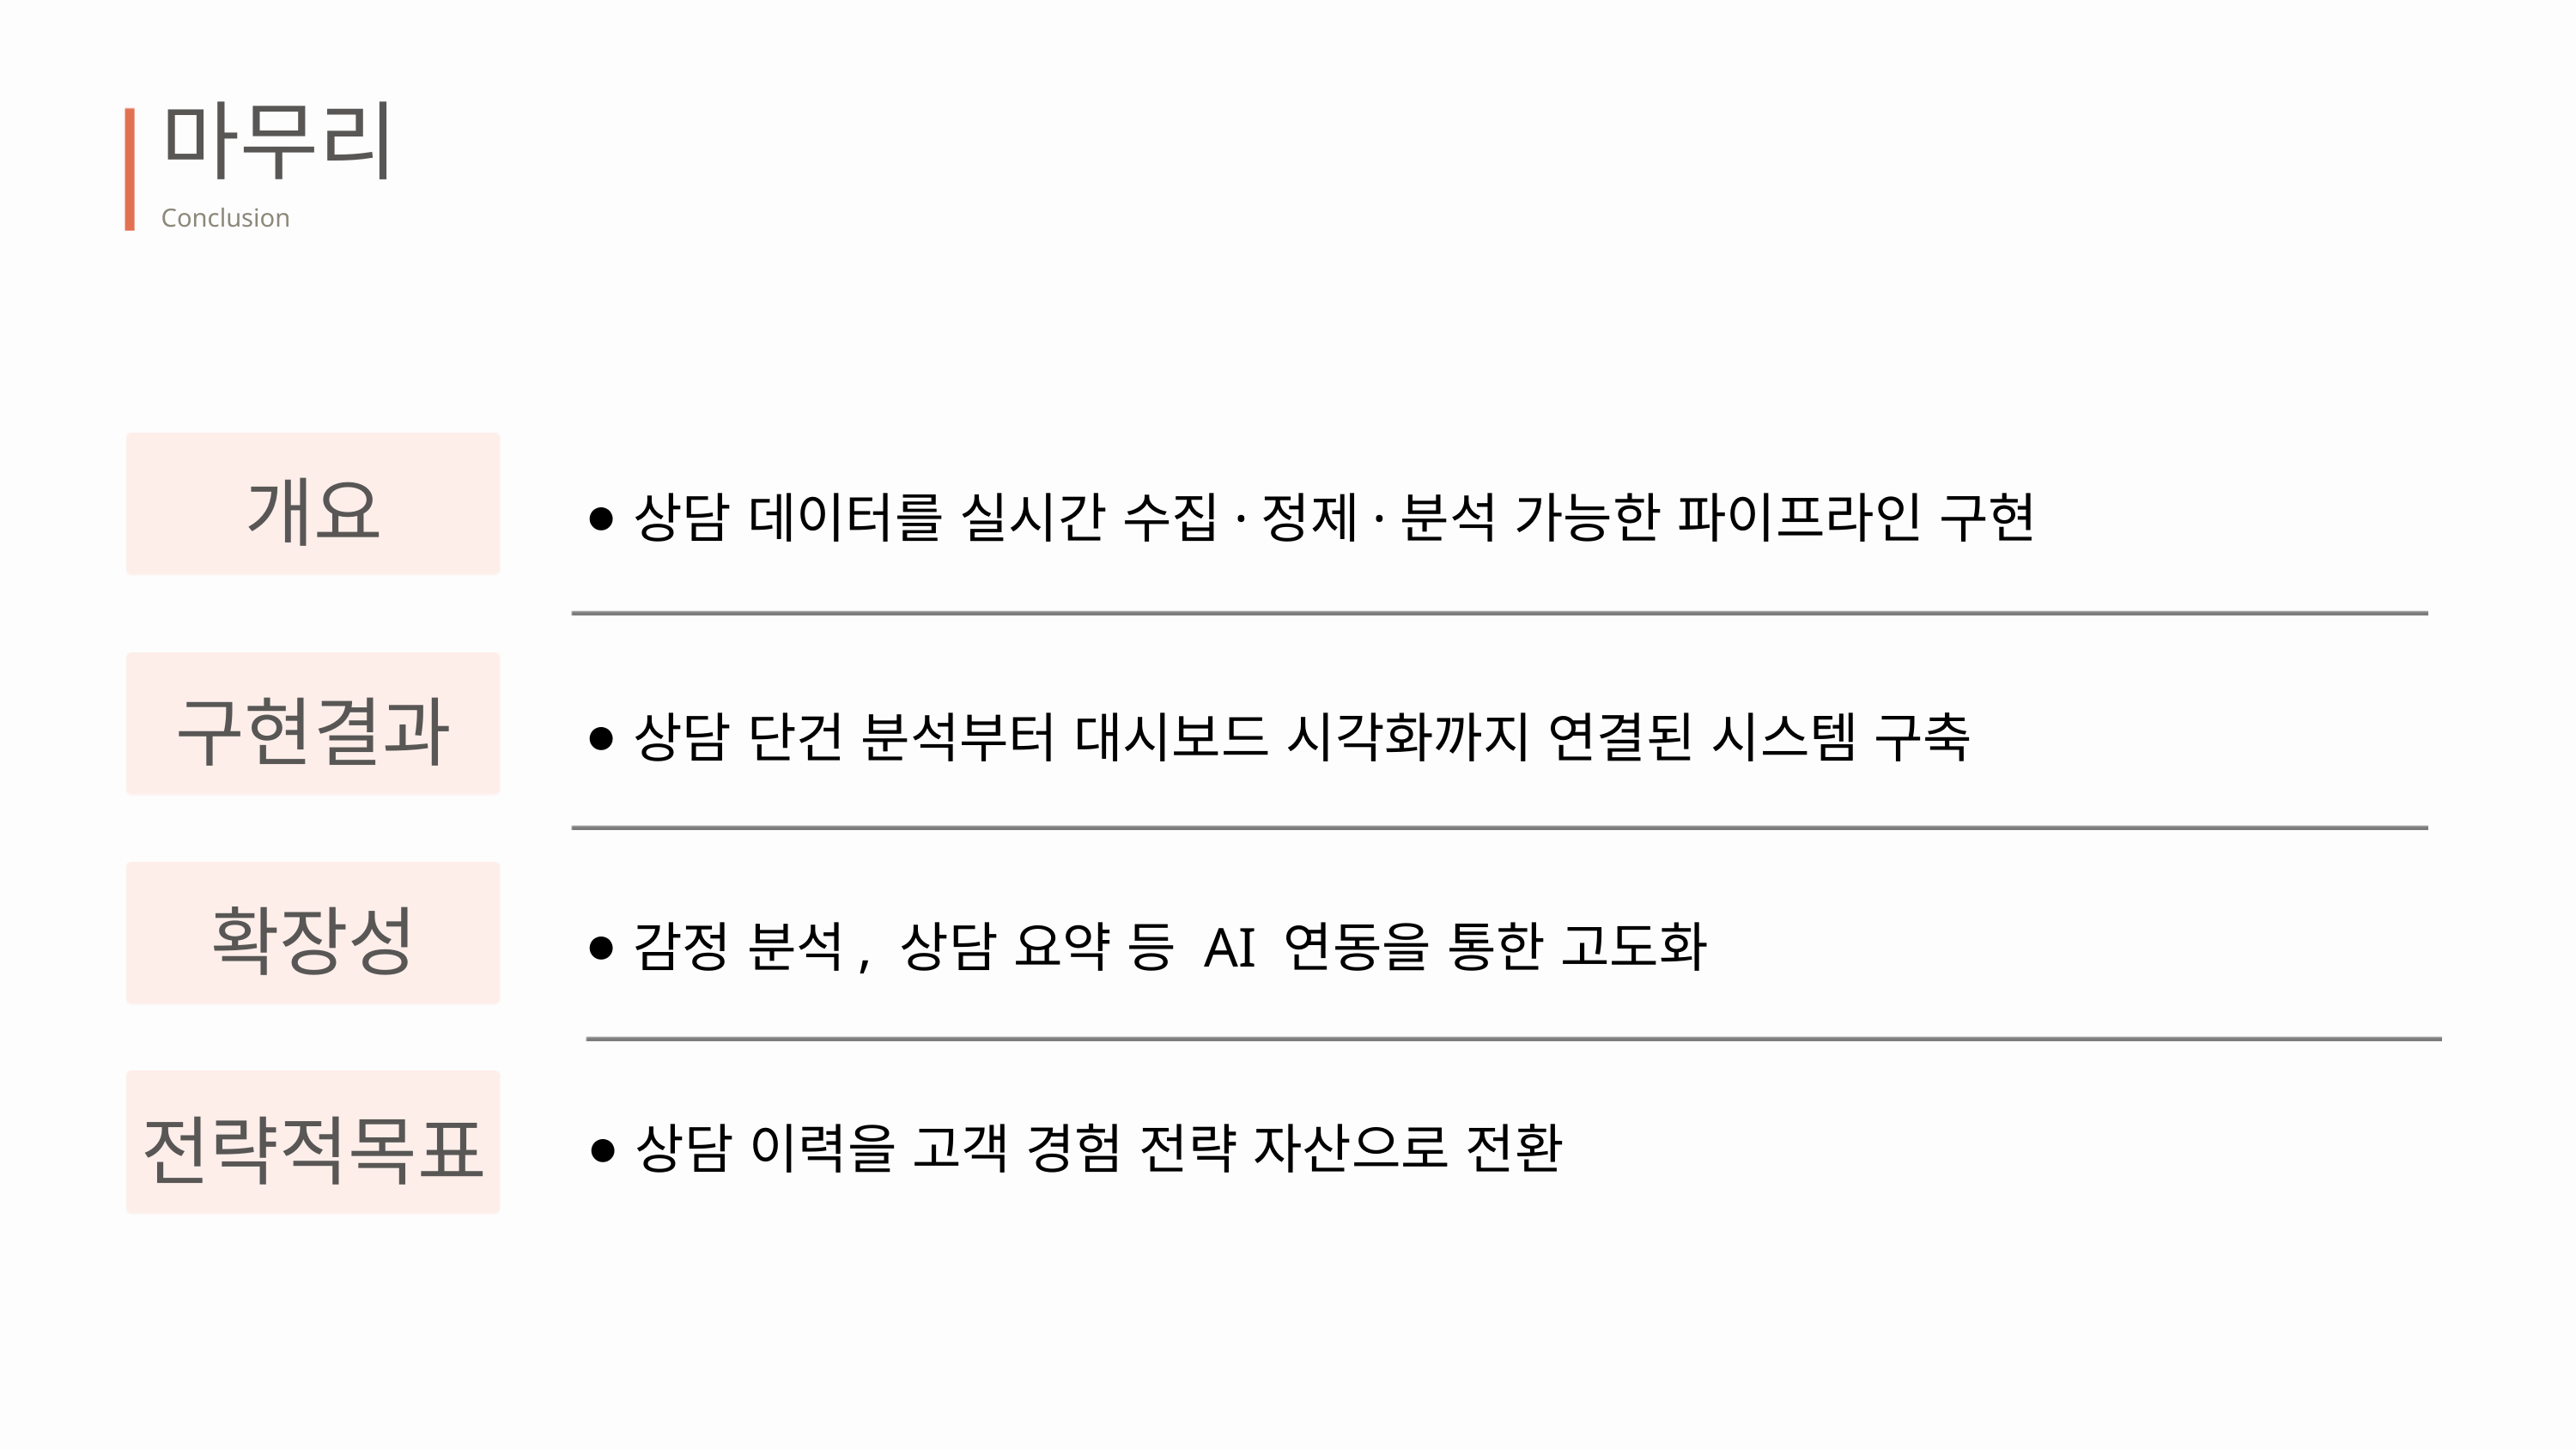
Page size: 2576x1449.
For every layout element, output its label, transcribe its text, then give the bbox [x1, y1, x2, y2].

text_box 마무리 [161, 82, 748, 203]
text_box Conclusion [161, 203, 483, 238]
picture [584, 1034, 2442, 1041]
text_box 상담 단건 분석부터 대시보드 시각화까지 연결된 시스템 구축 [585, 688, 2135, 764]
picture [570, 824, 2428, 830]
text_box 상담 데이터를 실시간 수집·정제·분석 가능한 파이프라인 구현 [585, 468, 2186, 544]
text_box 감정 분석, 상담 요약 등 AI 연동을 통한 고도화 [585, 897, 2056, 973]
picture [126, 432, 501, 576]
picture [126, 652, 501, 797]
picture [126, 861, 501, 1005]
picture [67, 108, 192, 230]
text_box 상담 이력을 고객 경험 전략 자산으로 전환 [586, 1100, 1984, 1175]
picture [126, 1070, 501, 1215]
picture [570, 609, 2428, 615]
